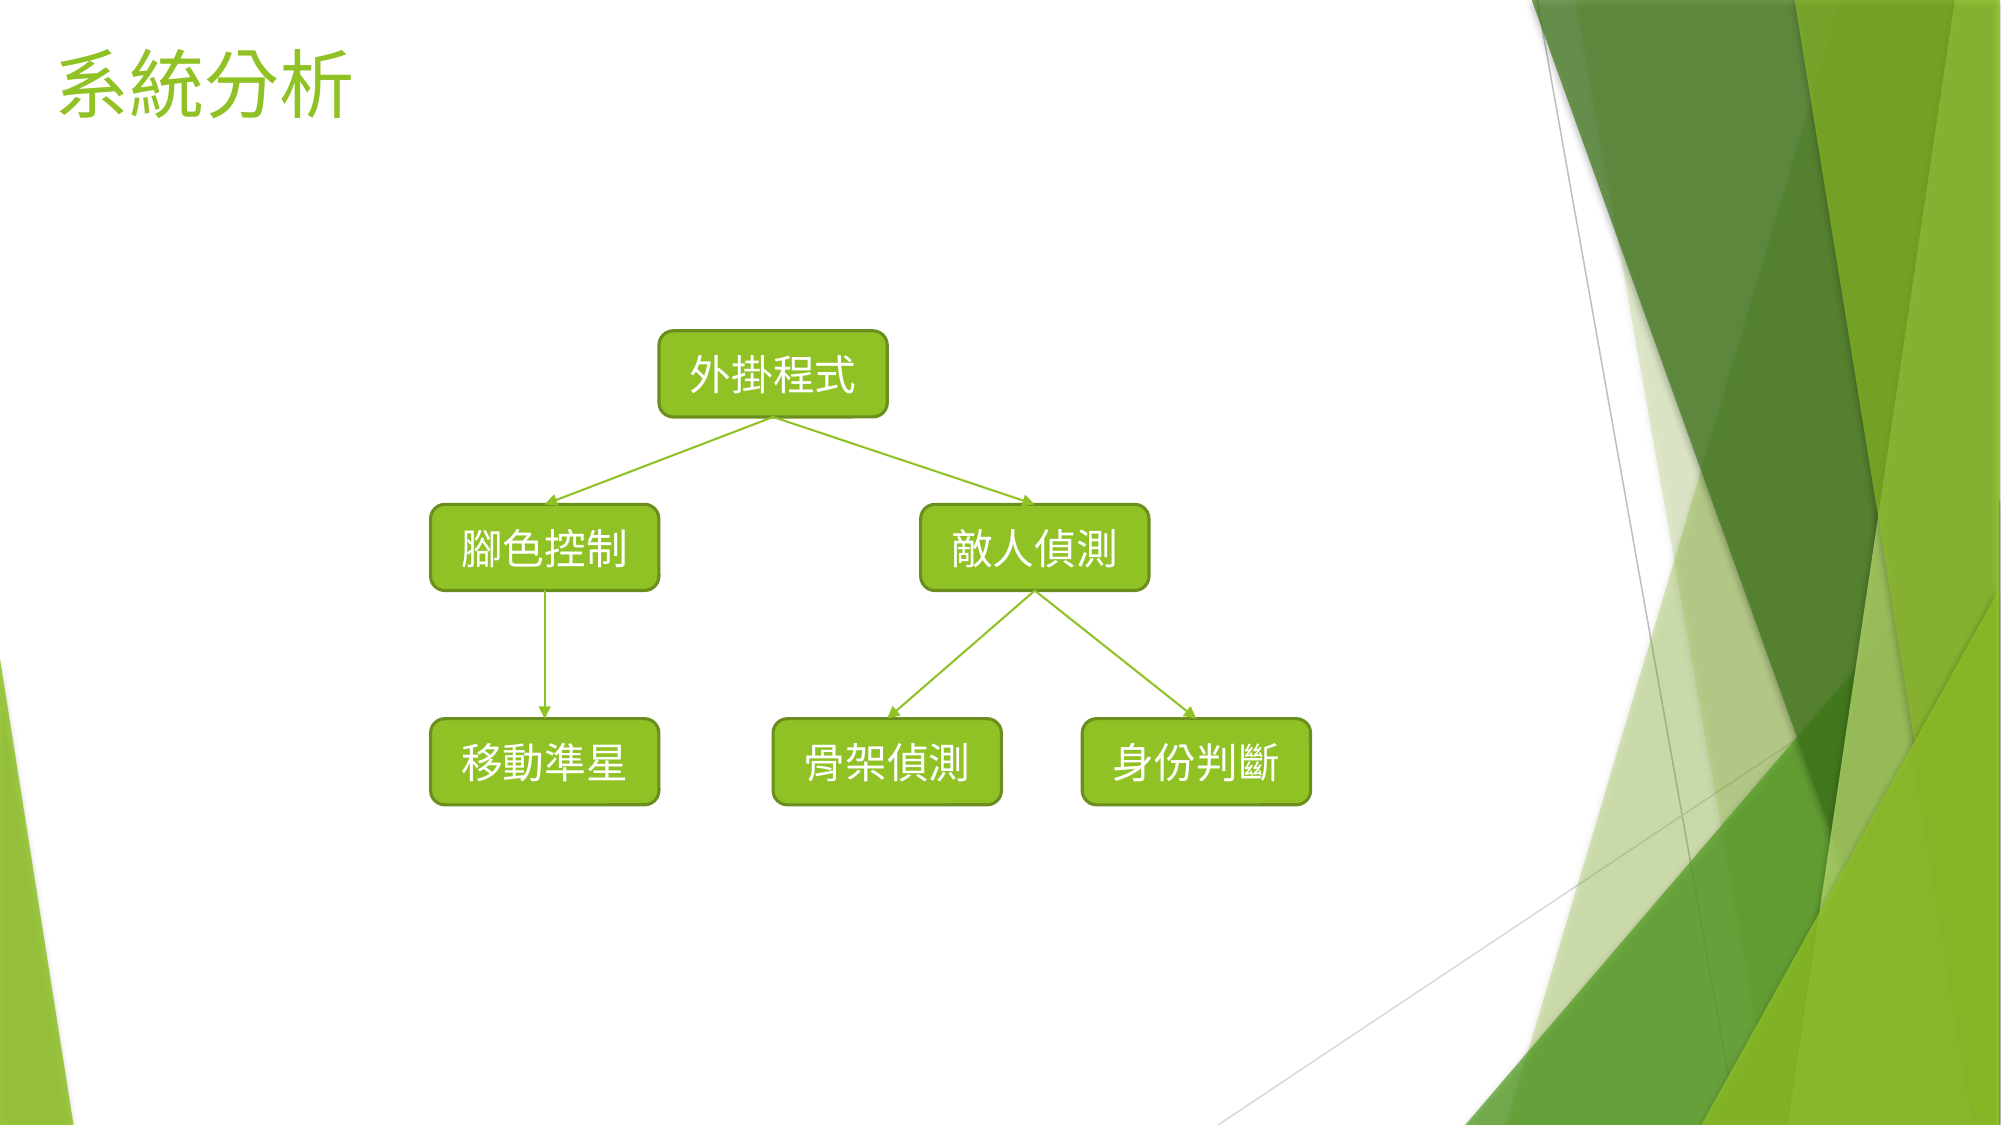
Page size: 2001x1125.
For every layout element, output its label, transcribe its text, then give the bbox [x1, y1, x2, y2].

text_box 敵人偵測 [919, 502, 1151, 589]
text_box 外掛程式 [657, 329, 889, 415]
text_box 身份判斷 [1080, 717, 1313, 807]
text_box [544, 416, 771, 505]
text_box 腳色控制 [429, 502, 661, 593]
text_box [1034, 590, 1197, 720]
title 系統分析 [39, 30, 469, 142]
text_box 移動準星 [429, 717, 661, 807]
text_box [772, 416, 1036, 505]
text_box 骨架偵測 [771, 717, 1004, 807]
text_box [886, 590, 1033, 720]
